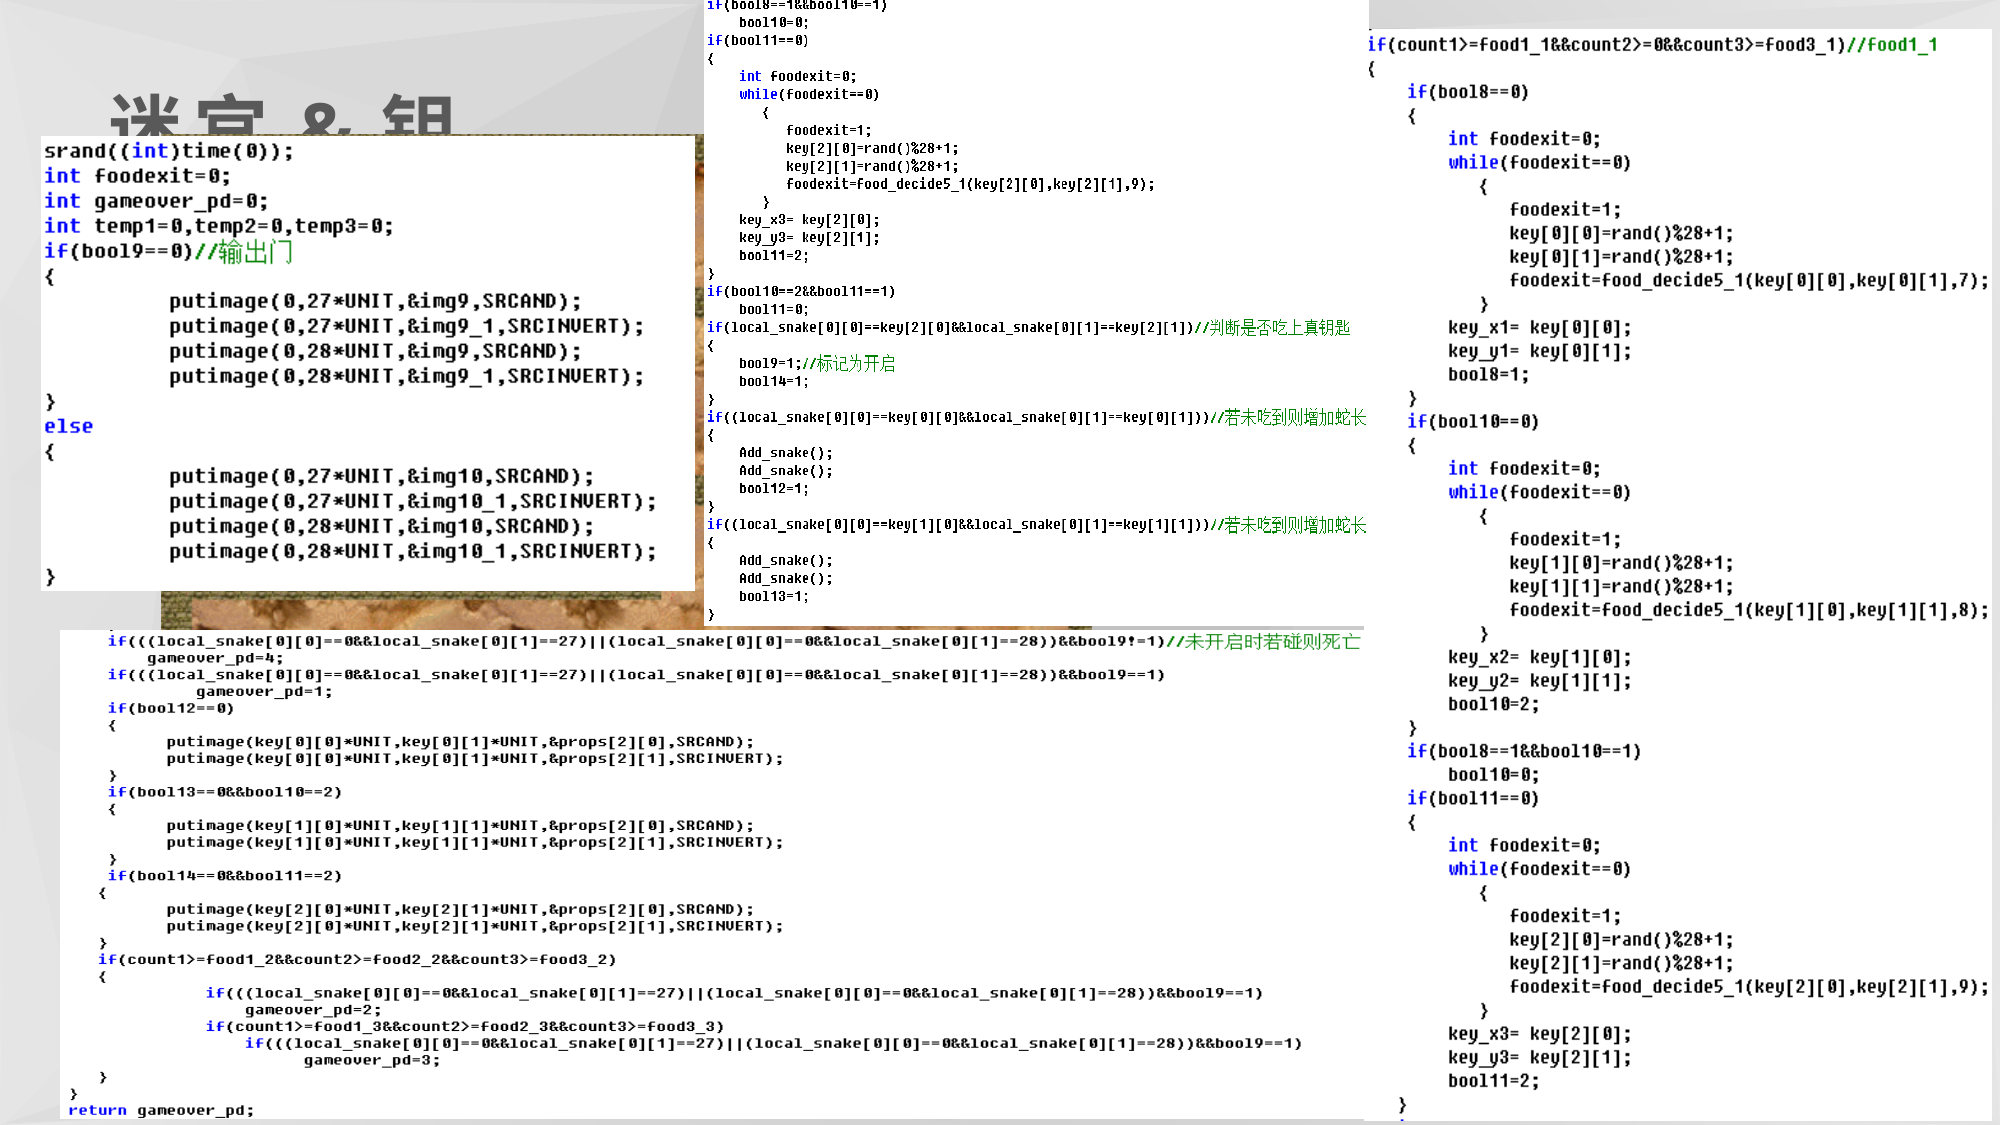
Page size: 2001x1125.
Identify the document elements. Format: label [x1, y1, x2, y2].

text_box [0, 0, 2000, 1125]
picture [41, 0, 1992, 1121]
